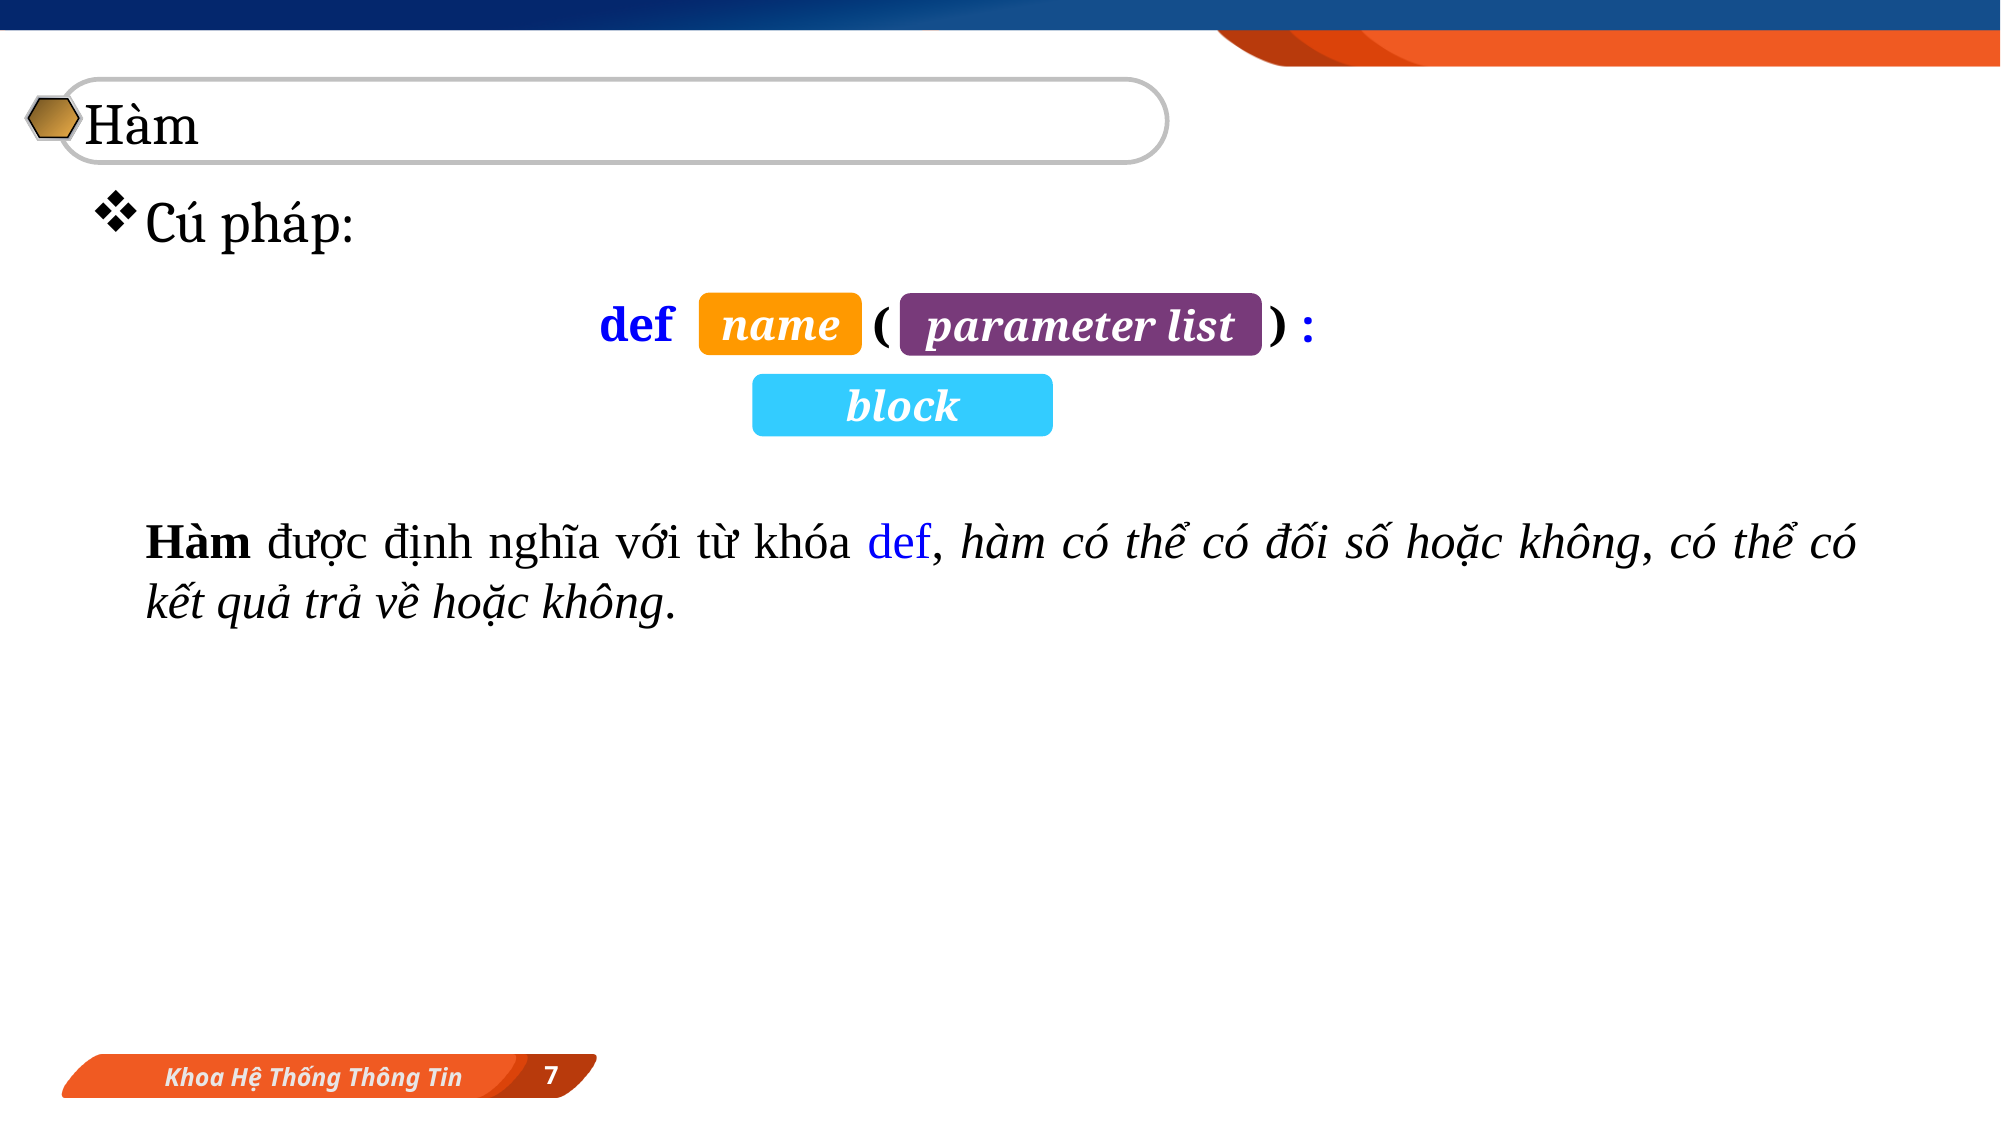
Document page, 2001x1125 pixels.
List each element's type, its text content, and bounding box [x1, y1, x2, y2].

picture [34, 1017, 624, 1125]
footer Khoa Hệ Thống Thông Tin [119, 1054, 508, 1098]
slide_number 7 [508, 1046, 574, 1106]
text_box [573, 288, 1338, 437]
picture [0, 0, 2001, 71]
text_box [24, 78, 1168, 163]
text_box Cú pháp: [74, 176, 1950, 1038]
text_box Hàm được định nghĩa với từ khóa def, hàm có thể có đối số hoặc không, có thể có kết quả trả về hoặc không. [130, 501, 1872, 636]
